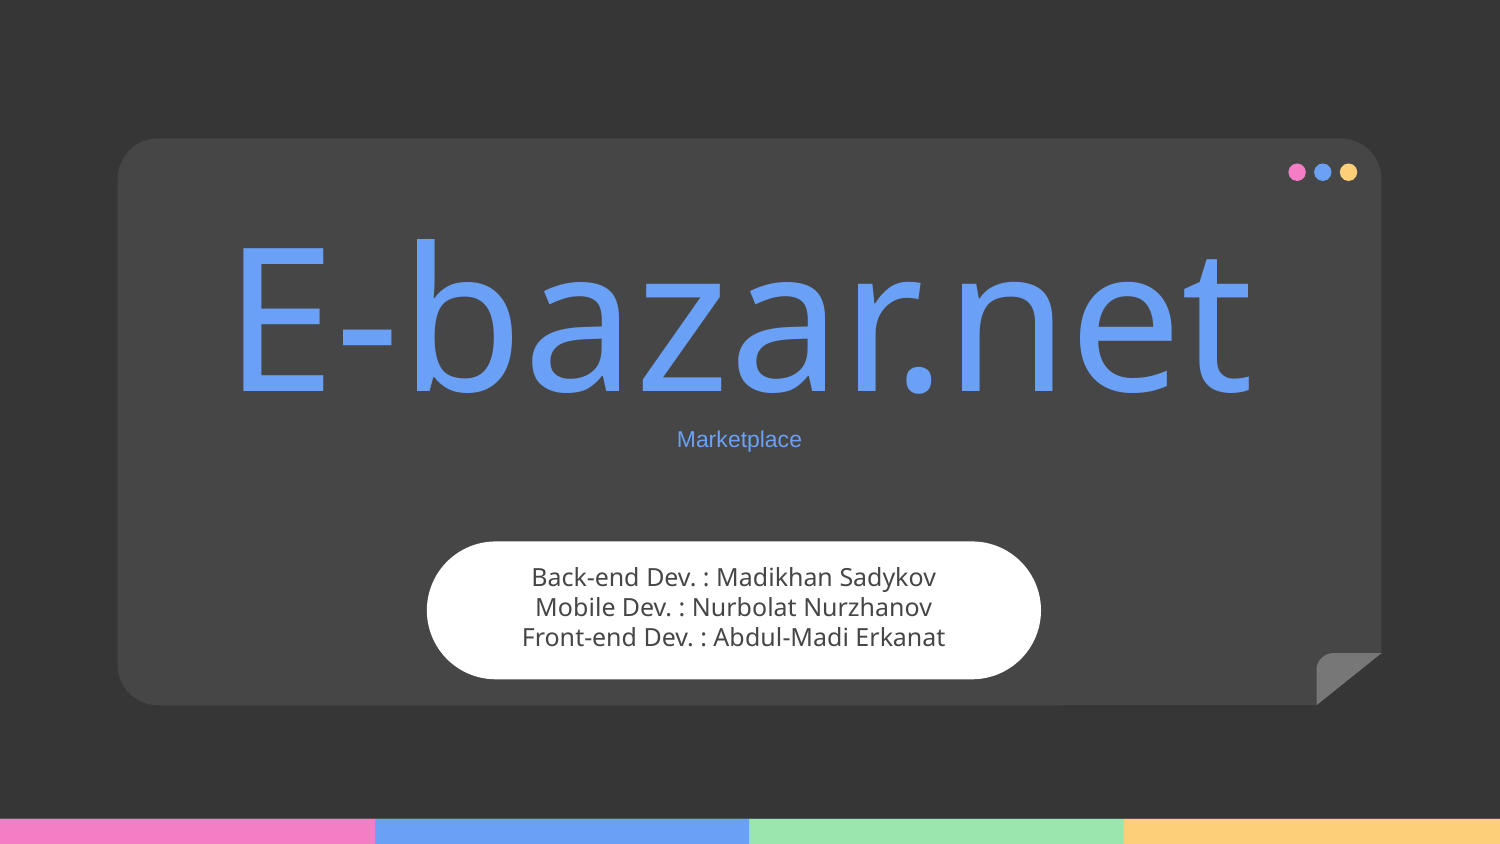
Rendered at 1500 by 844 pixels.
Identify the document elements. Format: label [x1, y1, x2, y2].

text_box [117, 138, 1382, 706]
